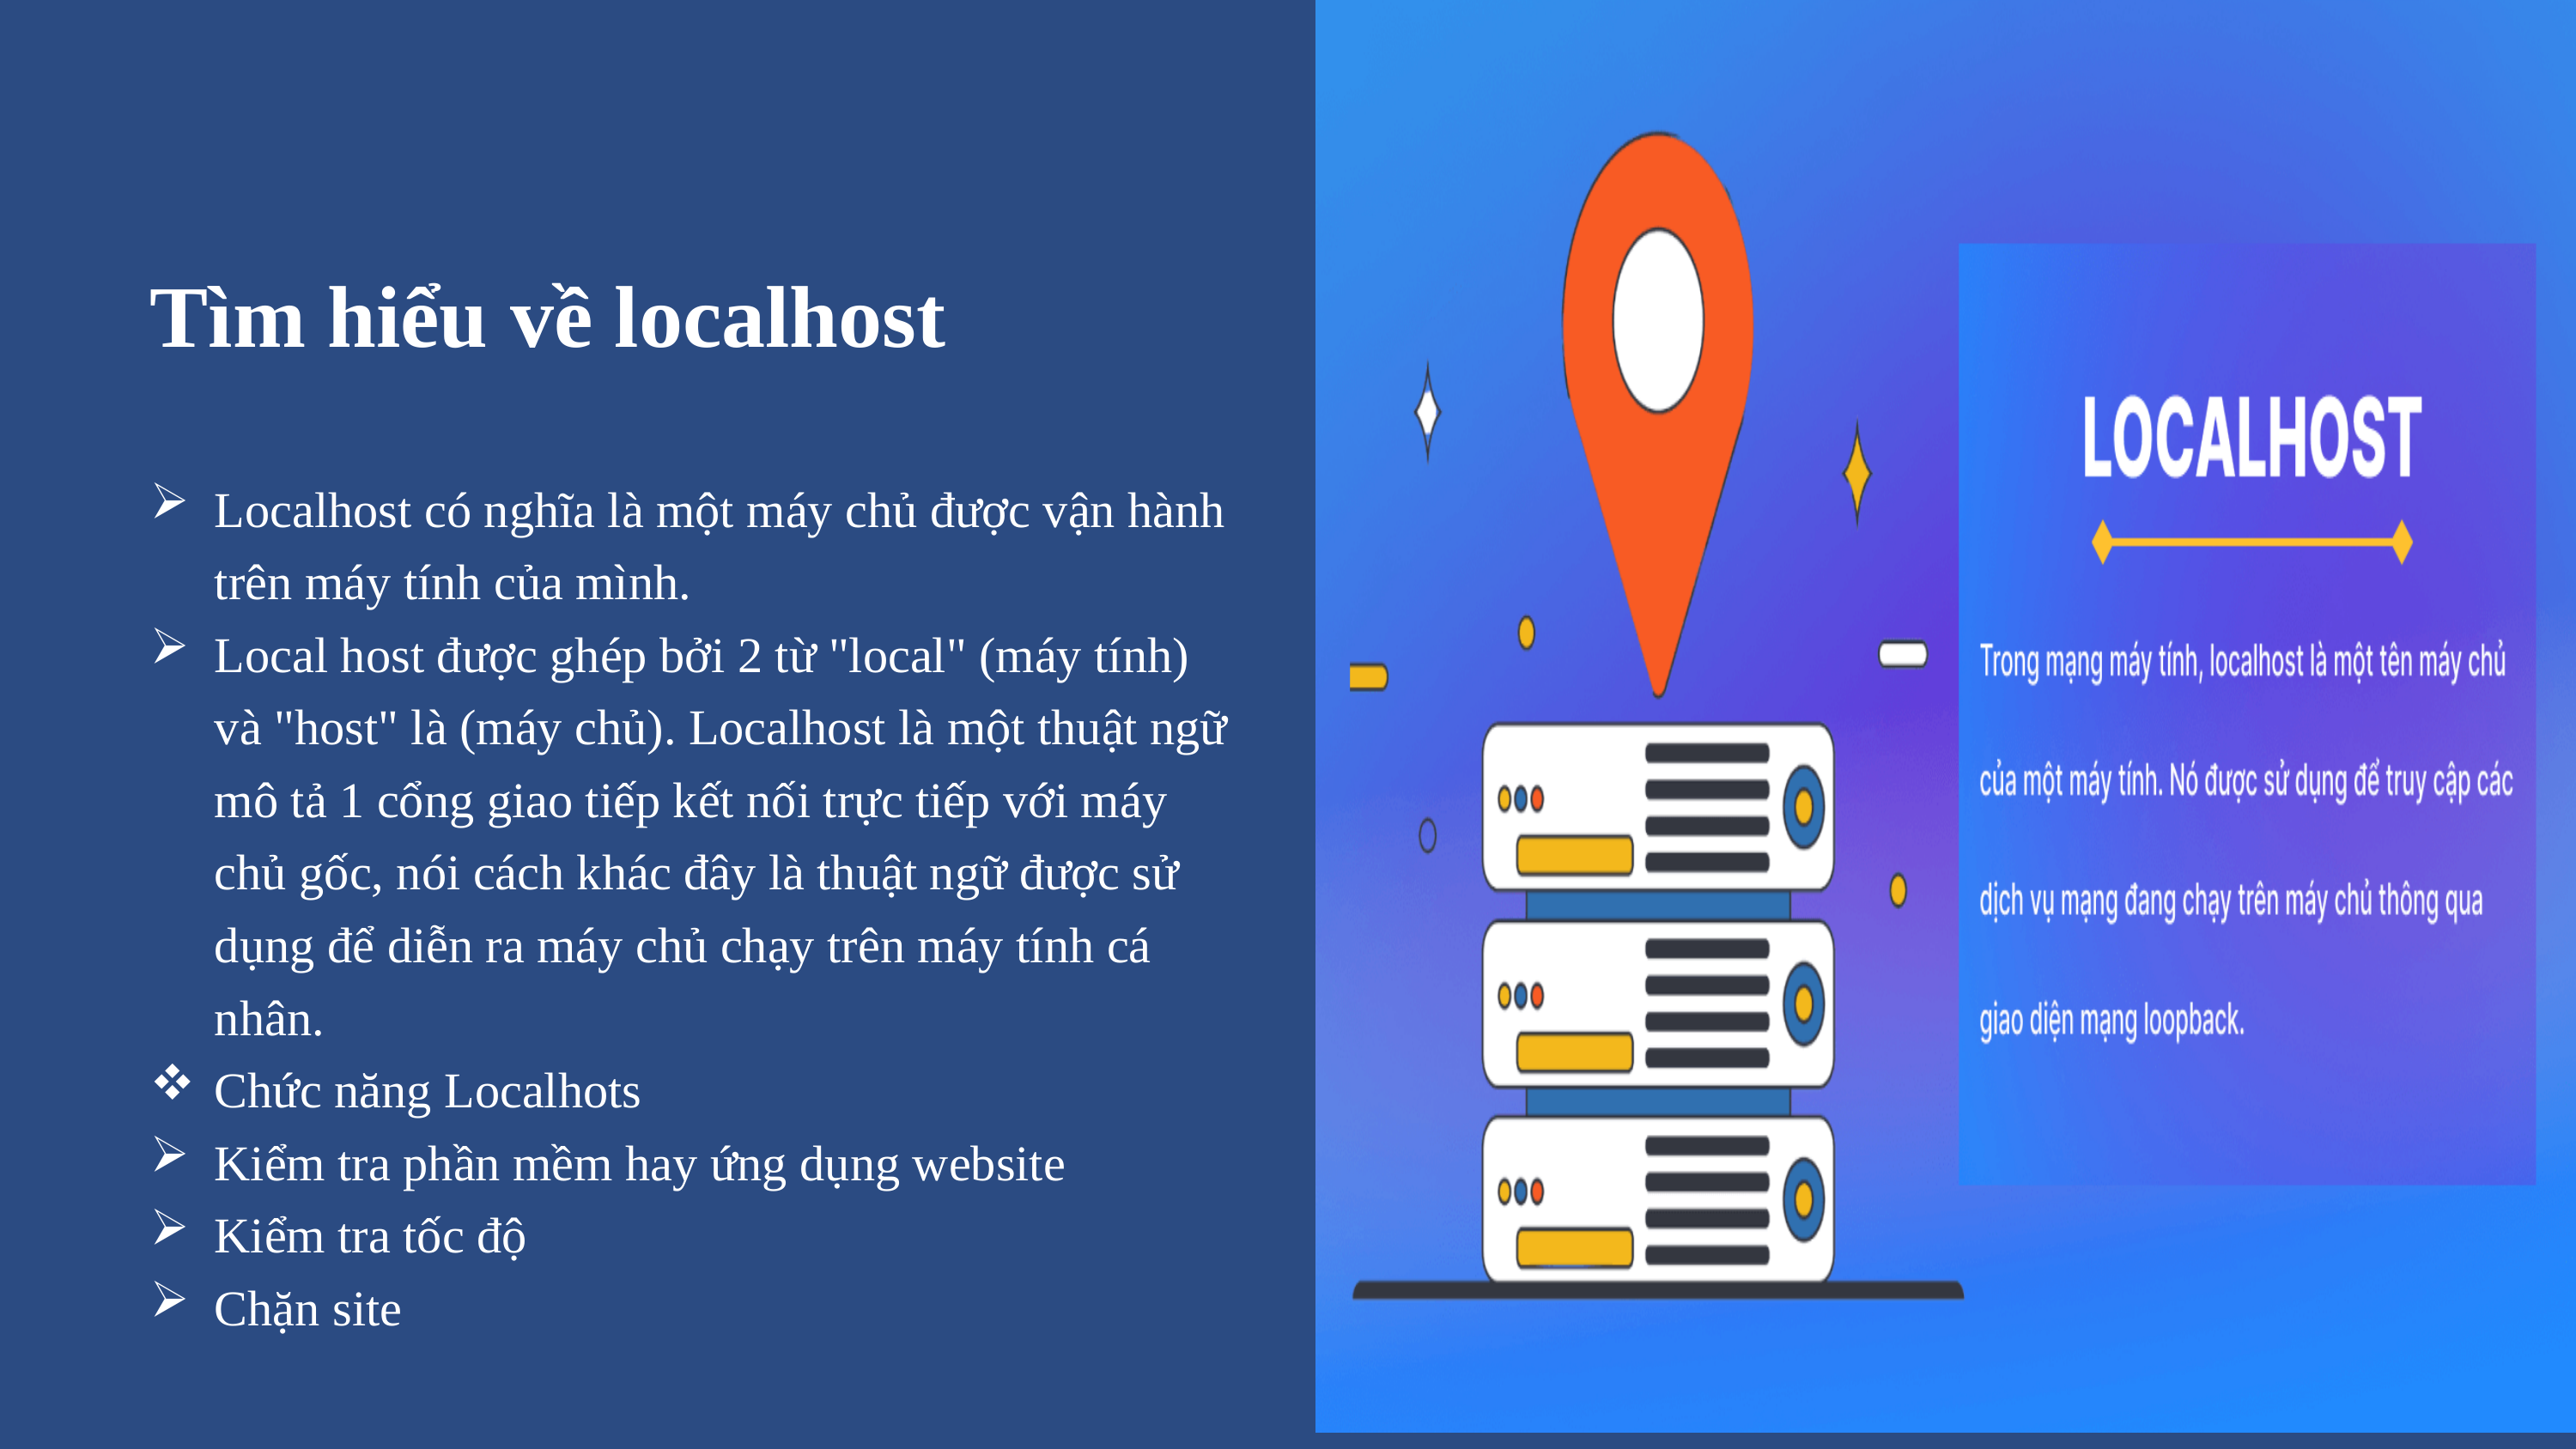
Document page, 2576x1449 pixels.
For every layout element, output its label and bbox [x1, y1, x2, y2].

text_box [149, 230, 1246, 1354]
picture [1315, 0, 2576, 1433]
